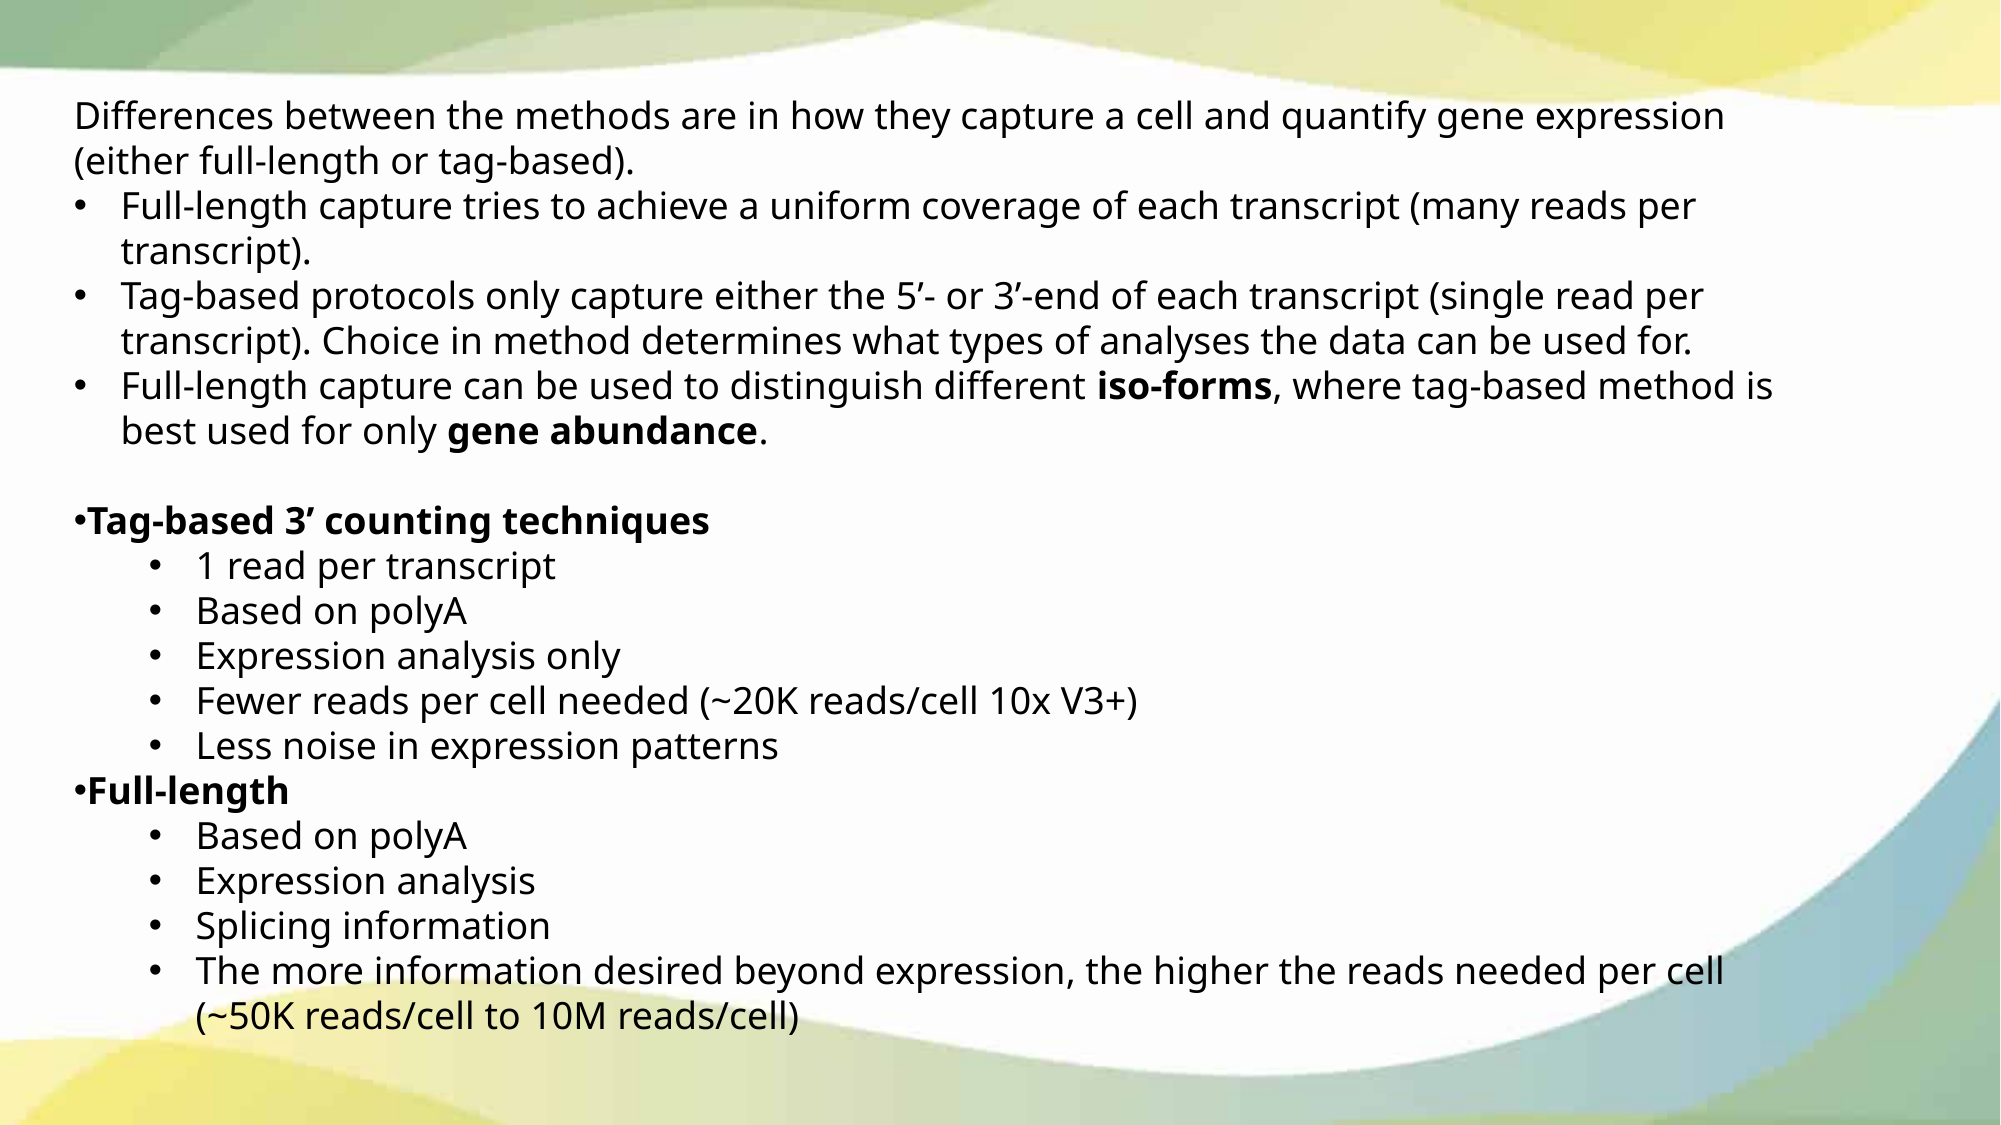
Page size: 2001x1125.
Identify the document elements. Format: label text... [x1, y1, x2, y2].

picture [0, 0, 2001, 1125]
text_box Differences between the methods are in how they capture a cell and quantify gene expression (either full-length or tag-based). Full-length capture tries to achieve a uniform coverage of each transcript (many reads per transcript). Tag-based protocols only capture either the 5’- or 3’-end of each transcript (single read per transcript). Choice in method determines what types of analyses the data can be used for. Full-length capture can be used to distinguish different iso-forms, where tag-based method is best used for only gene abundance. Tag-based 3’ counting techniques 1 read per transcript Based on polyA Expression analysis only Fewer reads per cell needed (~20K reads/cell 10x V3+) Less noise in expression patterns Full-length Based on polyA Expression analysis Splicing information The more information desired beyond expression, the higher the reads needed per cell (~50K reads/cell to 10M reads/cell) [58, 84, 1821, 1045]
